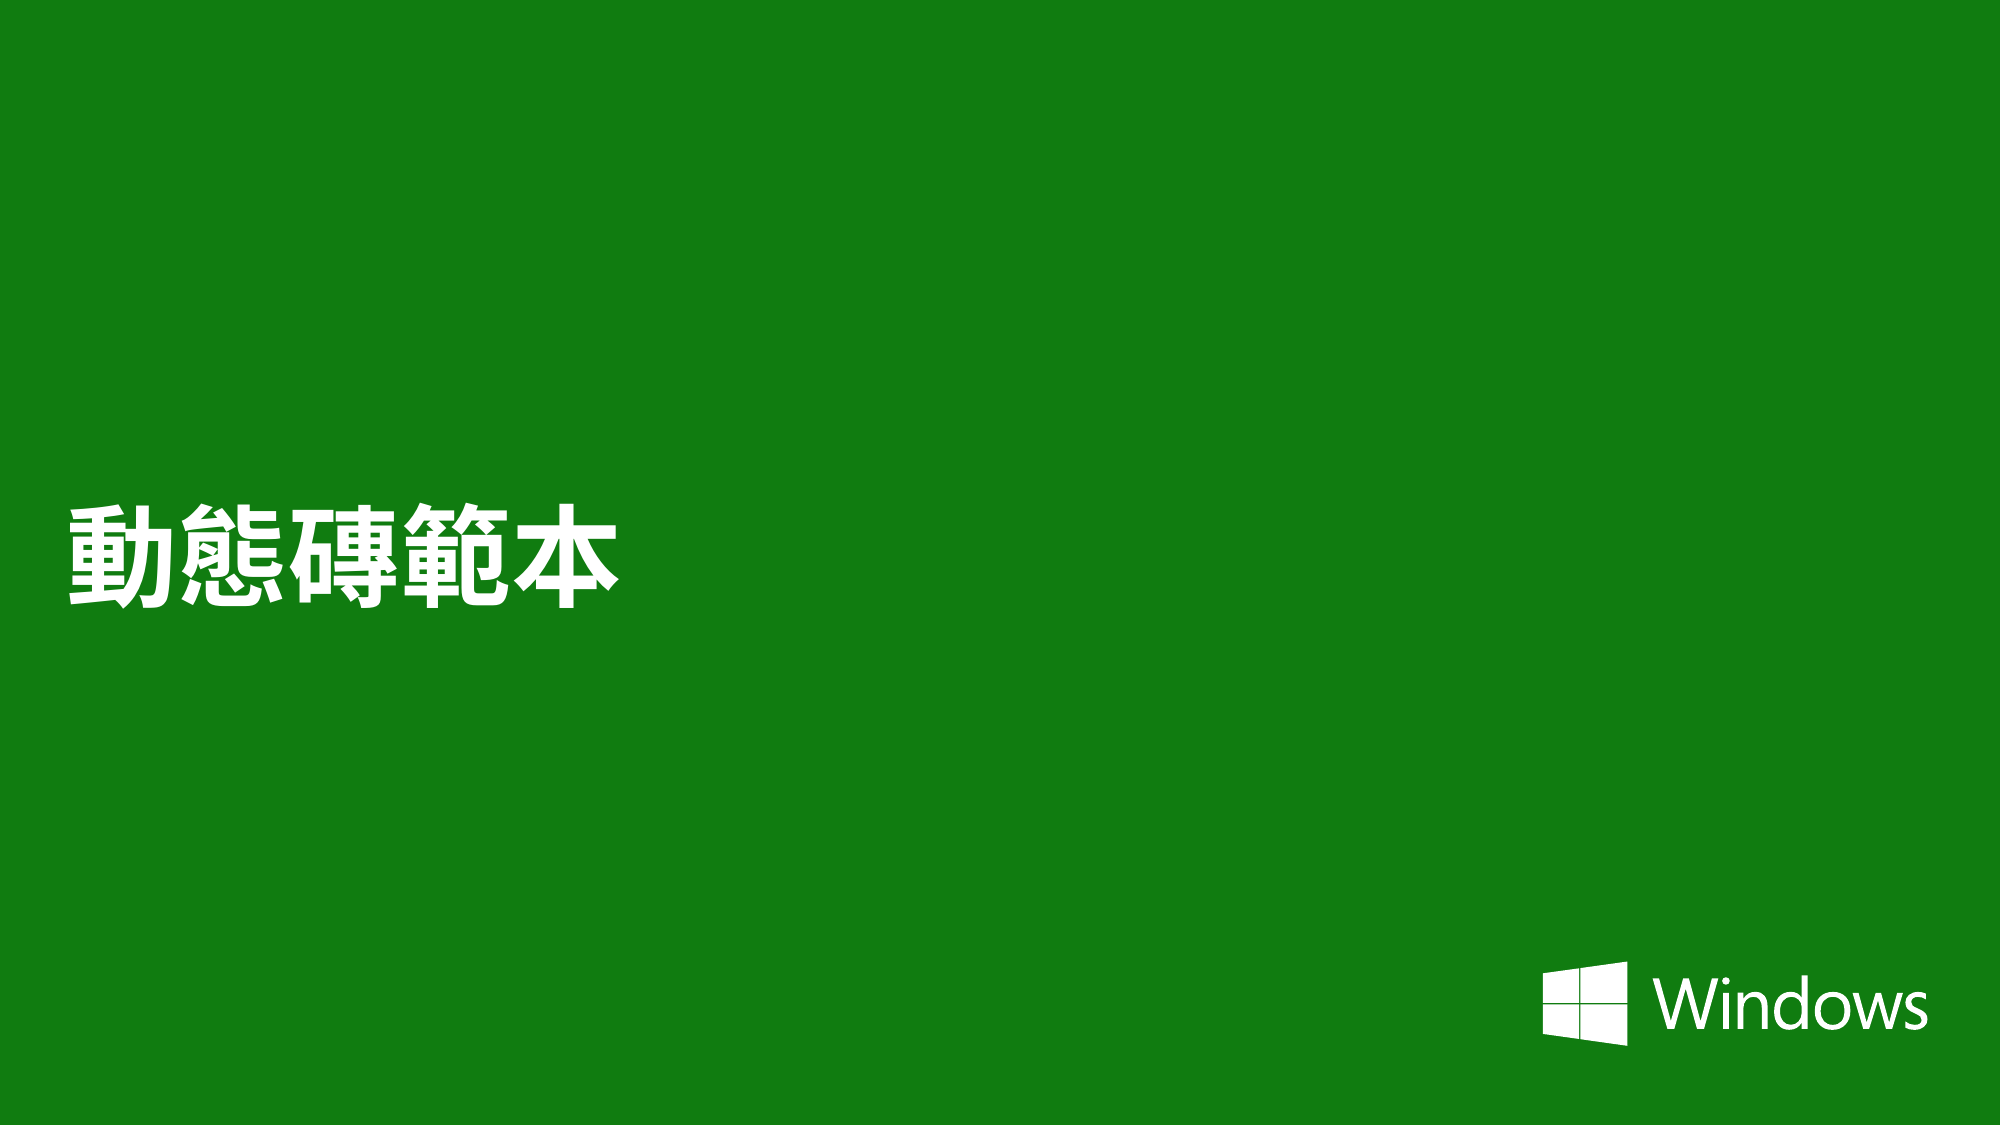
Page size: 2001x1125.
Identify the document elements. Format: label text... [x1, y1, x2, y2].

title 動態磚範本 [44, 483, 1954, 642]
